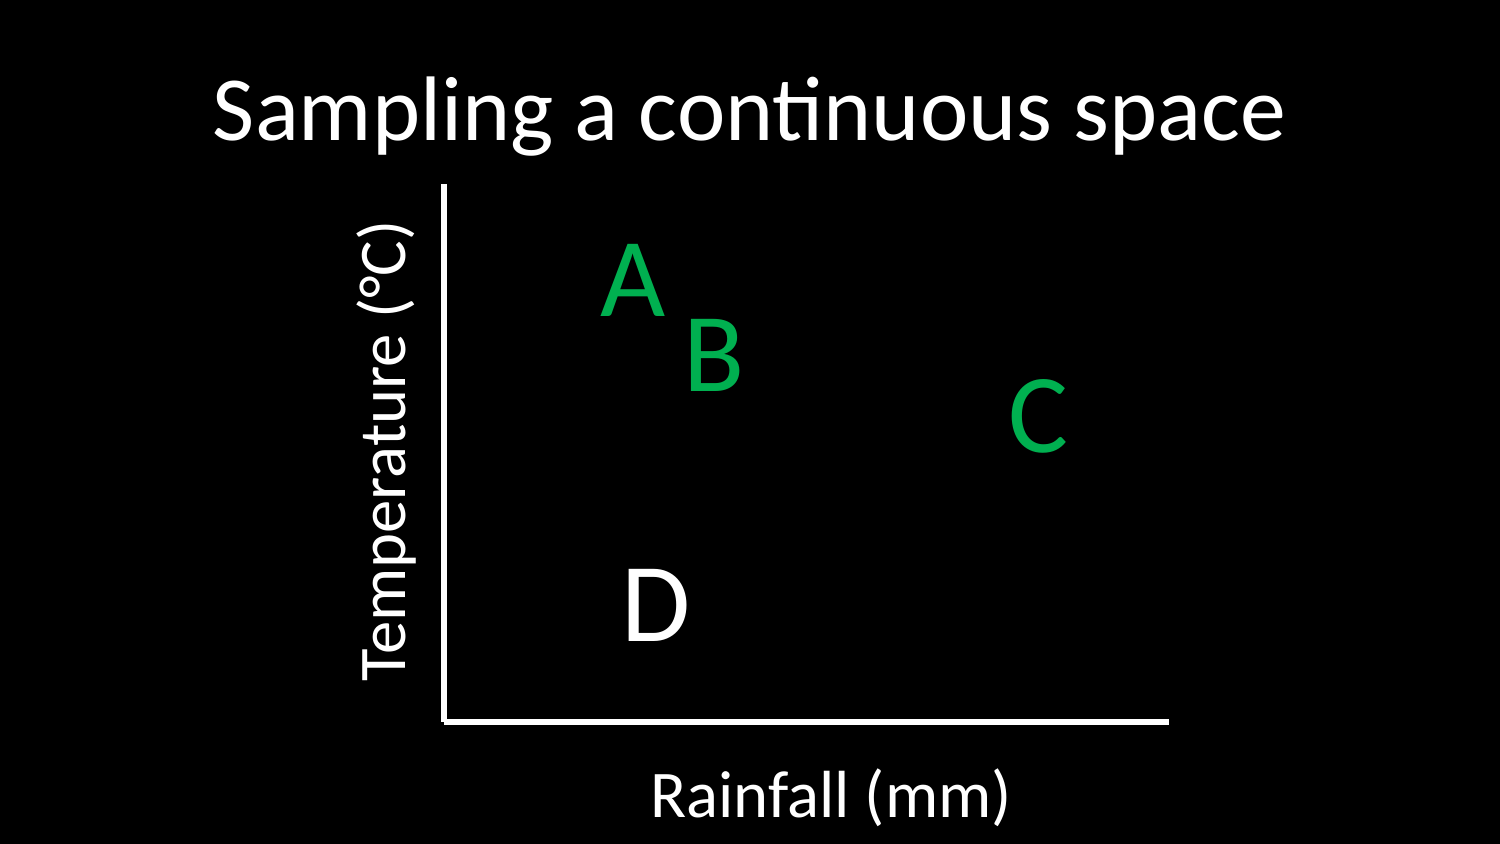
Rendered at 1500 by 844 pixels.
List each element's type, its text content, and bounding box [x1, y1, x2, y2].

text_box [330, 184, 1169, 840]
title Sampling a continuous space [75, 33, 1425, 175]
